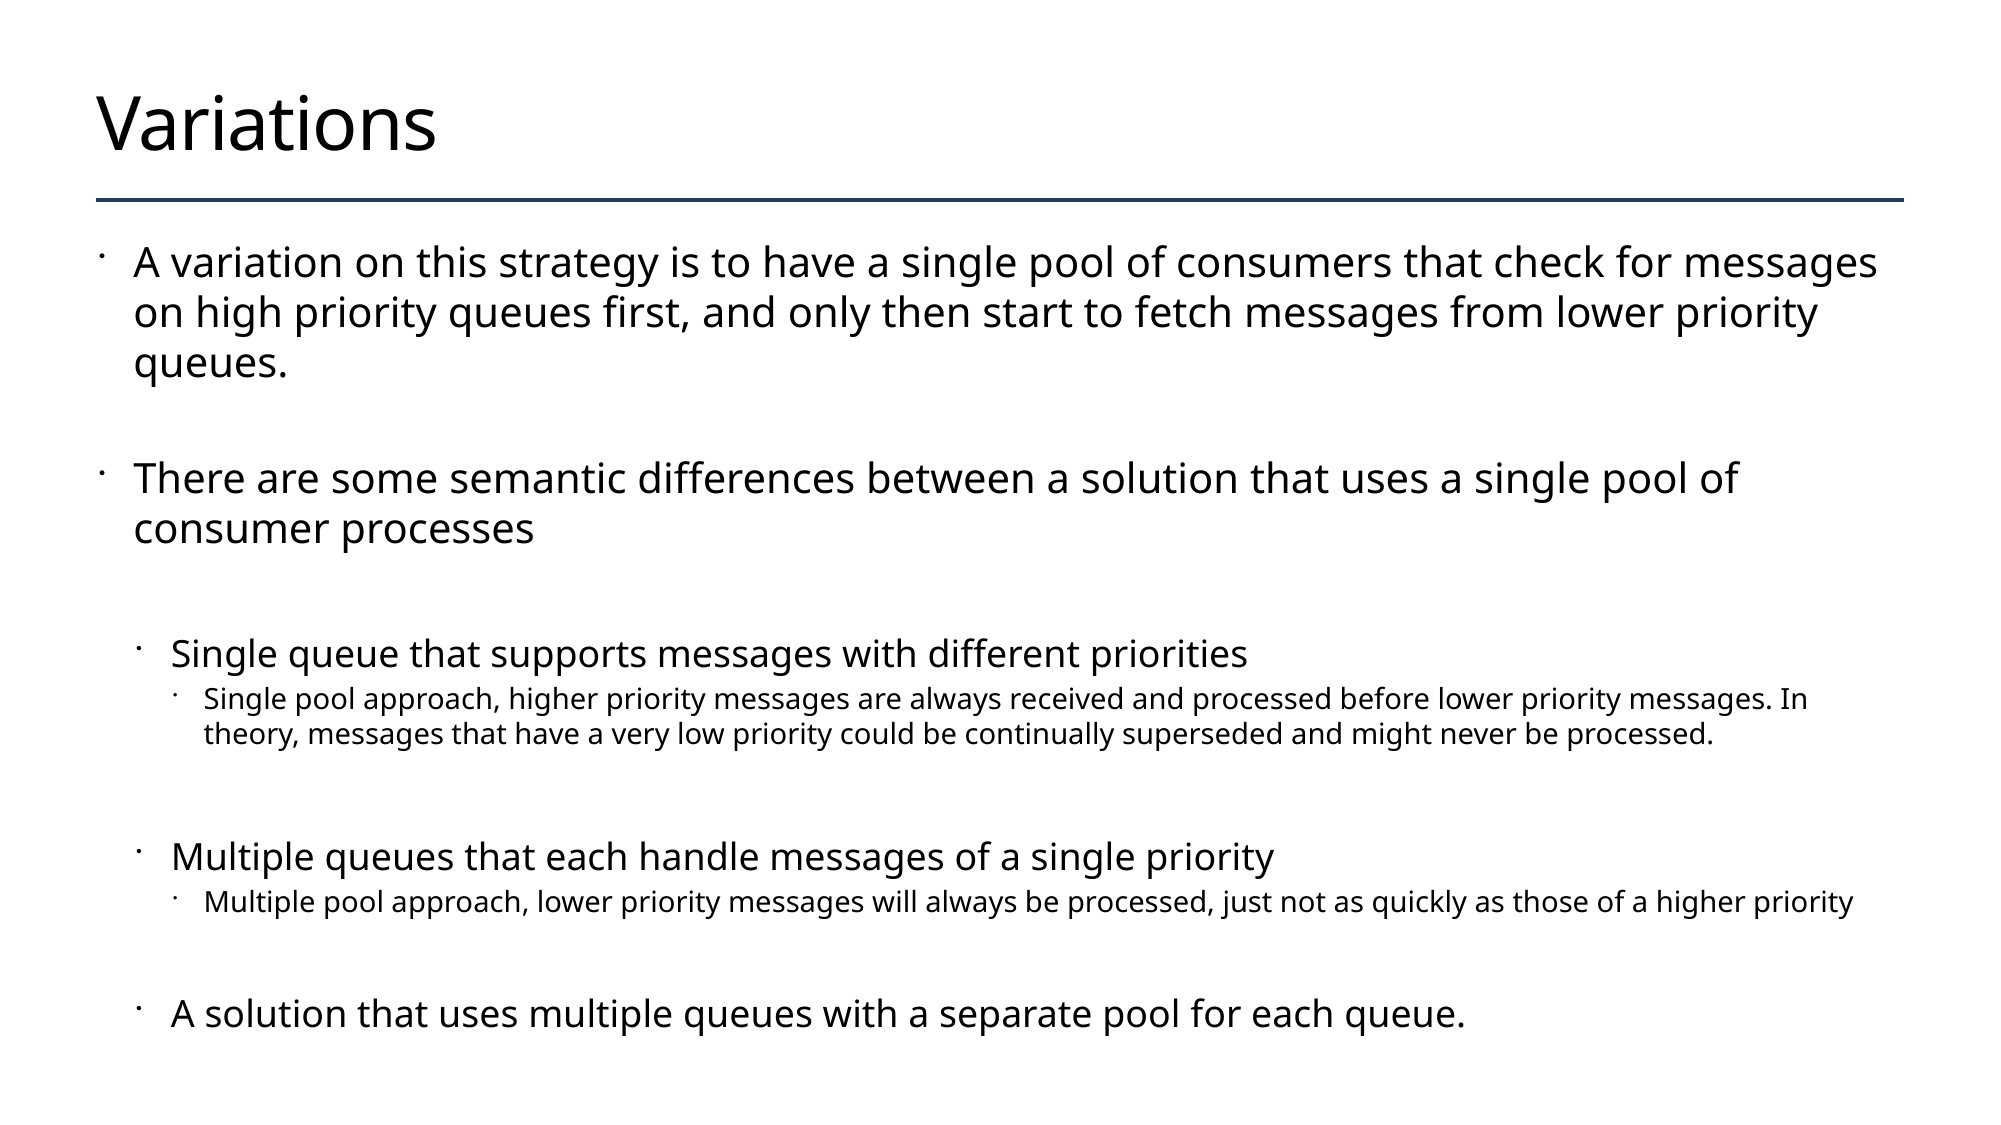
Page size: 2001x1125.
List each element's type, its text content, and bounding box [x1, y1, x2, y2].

title Variations [96, 75, 1904, 166]
list A variation on this strategy is to have a single pool of consumers that check for messages on high priority queues first, and only then start to fetch messages from lower priority queues. There are some semantic differences between a solution that uses a single pool of consumer processes Single queue that supports messages with different priorities Single pool approach, higher priority messages are always received and processed before lower priority messages. In theory, messages that have a very low priority could be continually superseded and might never be processed. Multiple queues that each handle messages of a single priority Multiple pool approach, lower priority messages will always be processed, just not as quickly as those of a higher priority A solution that uses multiple queues with a separate pool for each queue. [95, 235, 1904, 962]
